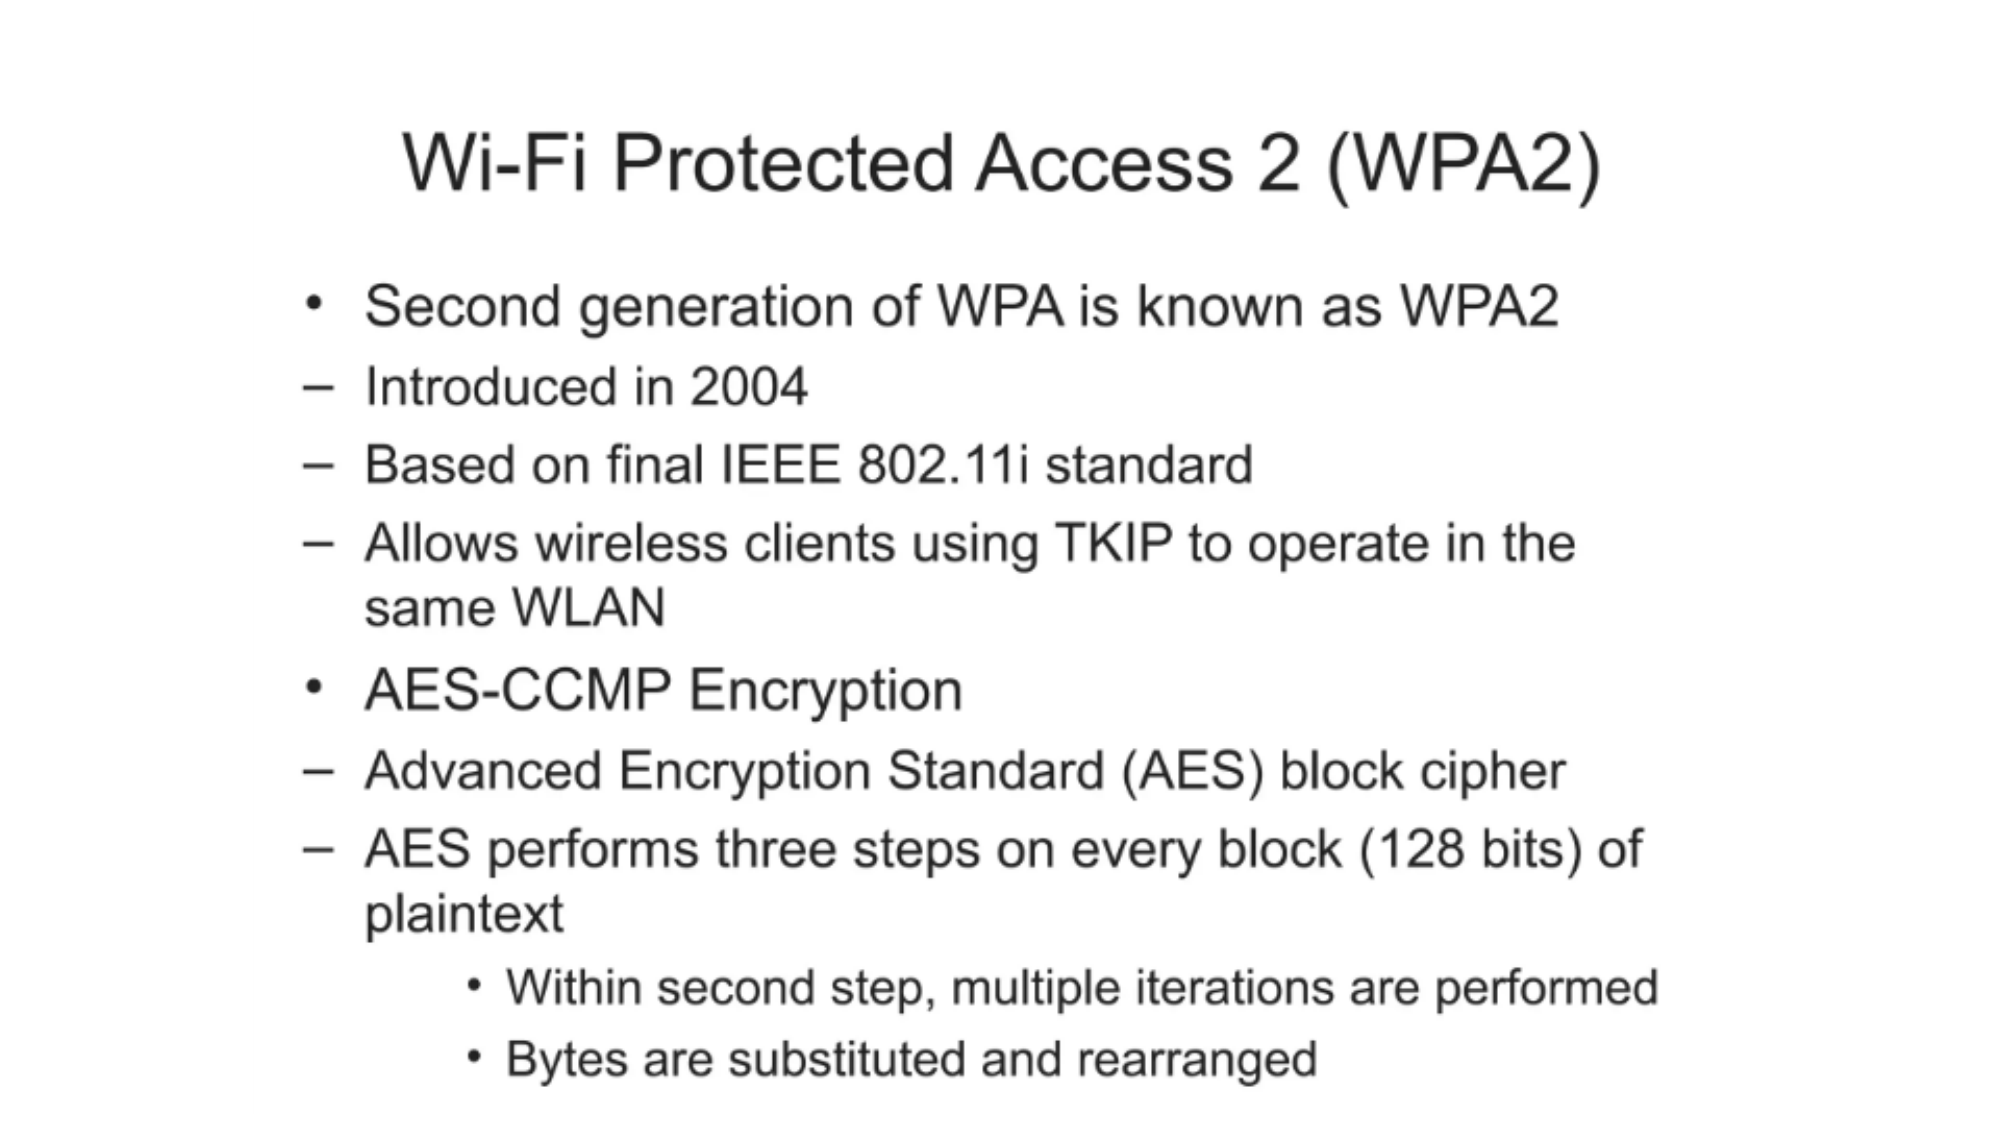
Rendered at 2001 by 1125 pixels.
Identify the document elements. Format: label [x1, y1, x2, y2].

picture [251, 11, 1749, 1114]
